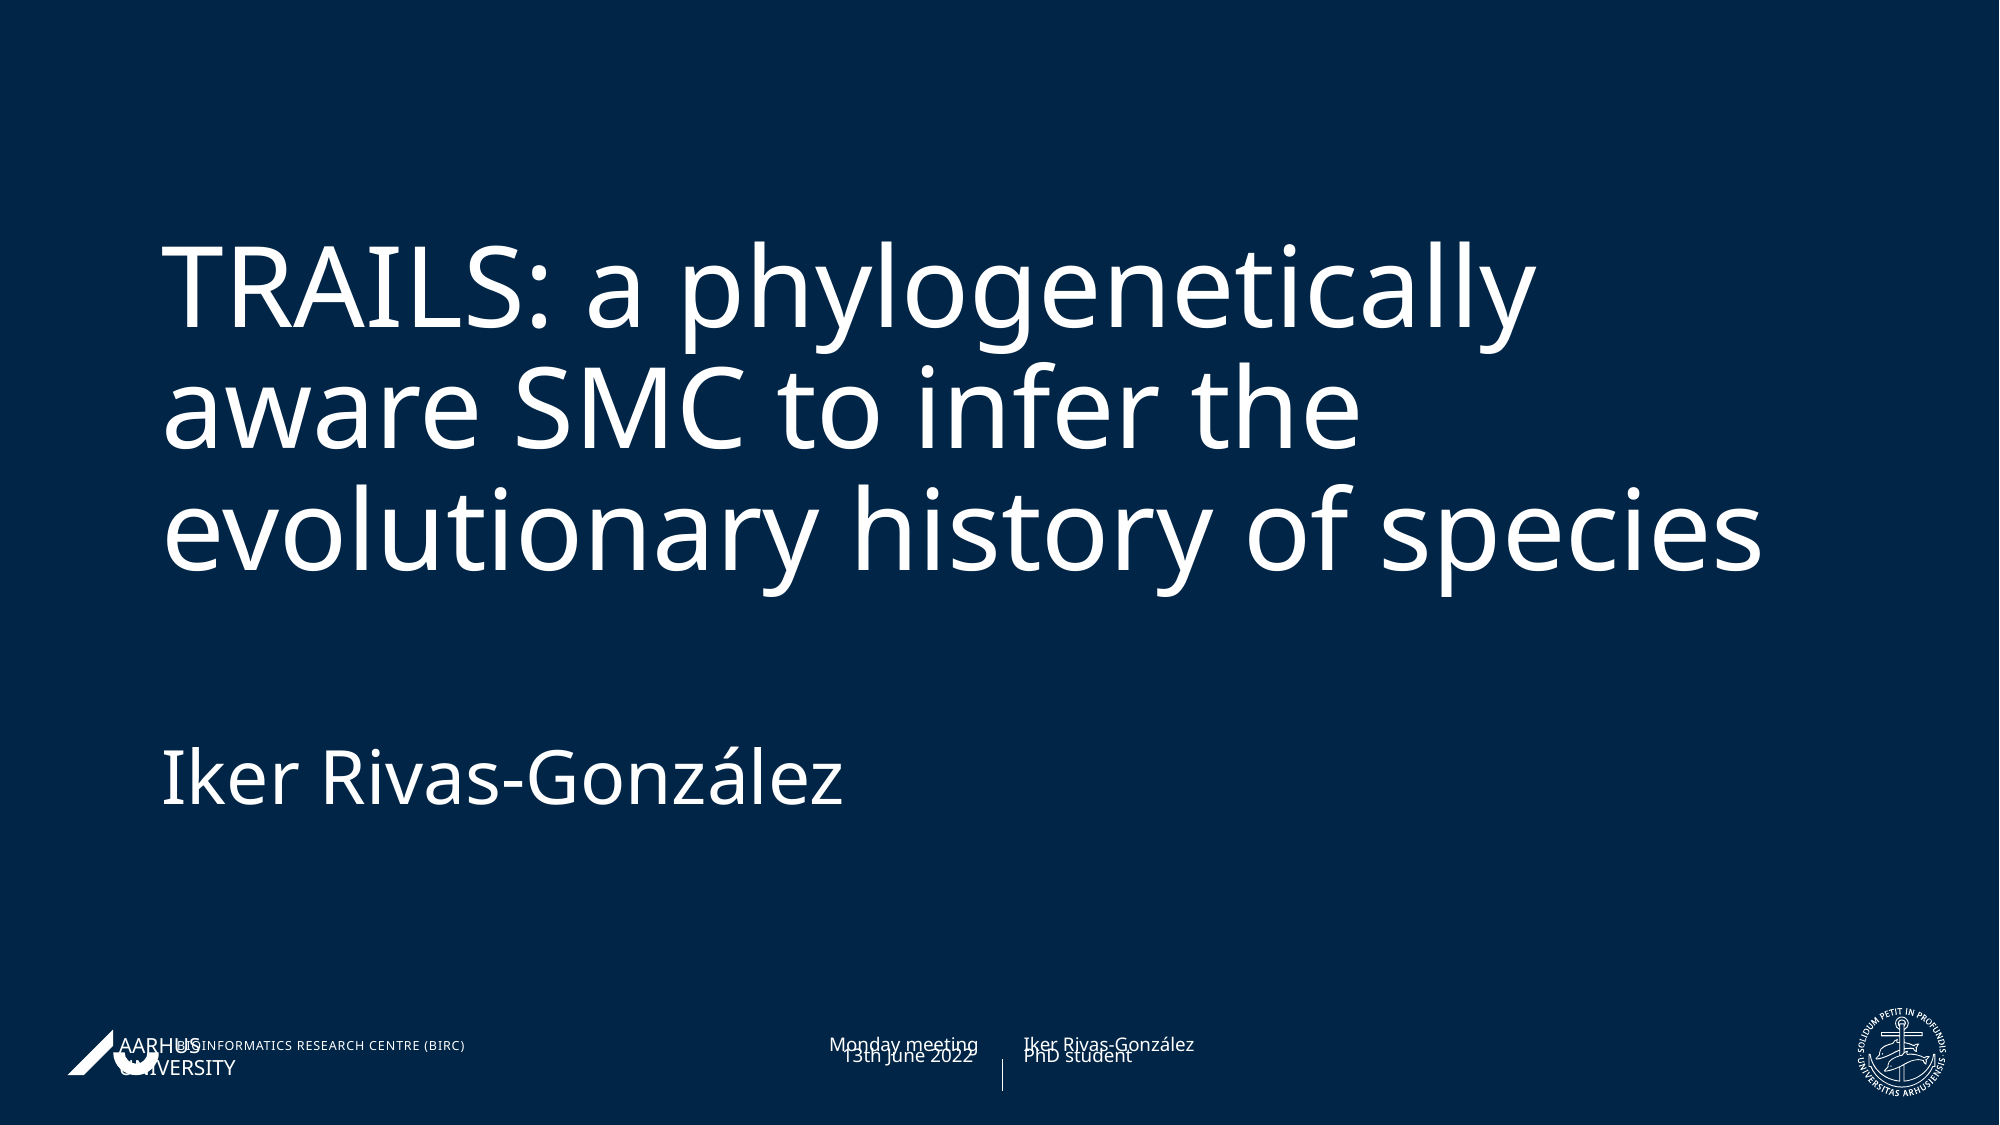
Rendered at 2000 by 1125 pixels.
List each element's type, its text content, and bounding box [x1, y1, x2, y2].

text_box Iker Rivas-González [161, 739, 1838, 821]
title TRAILS: a phylogenetically aware SMC to infer the evolutionary history of species [161, 228, 1863, 597]
